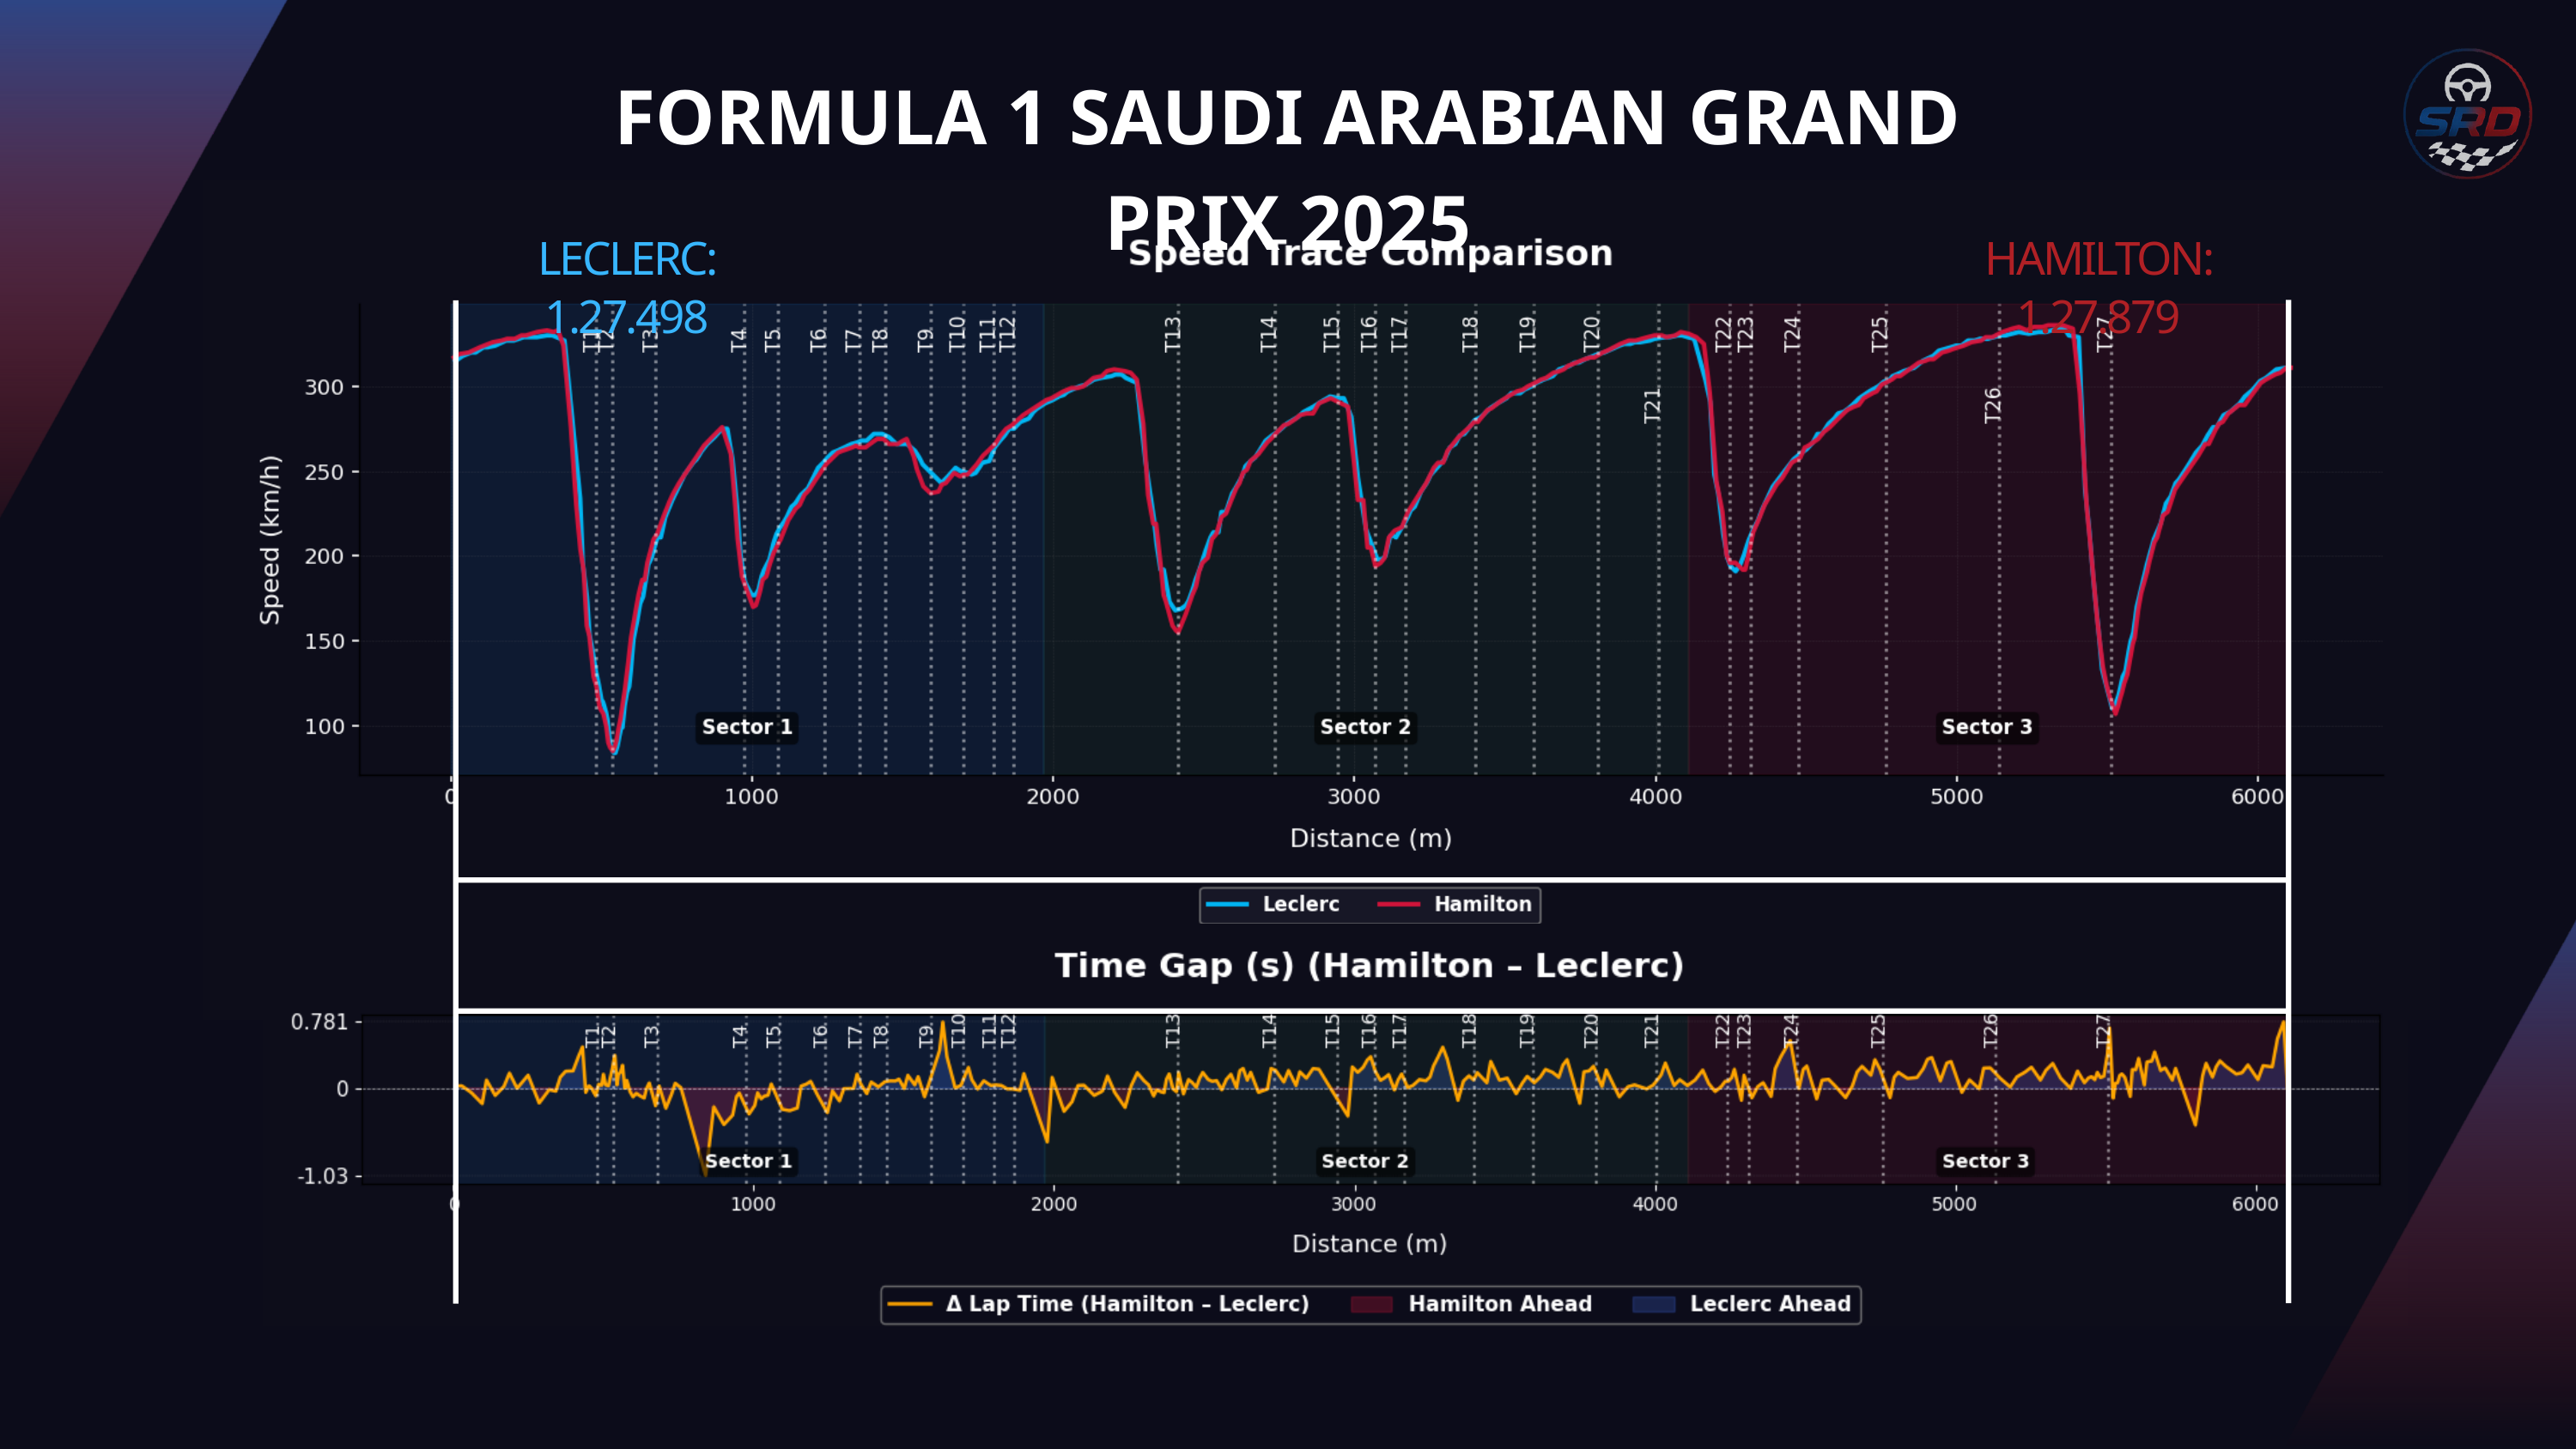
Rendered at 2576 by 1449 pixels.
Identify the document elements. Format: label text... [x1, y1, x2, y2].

text_box HAMILTON: 1.27.879 [1911, 225, 2287, 343]
text_box FORMULA 1 SAUDI ARABIAN GRAND PRIX 2025 [549, 55, 2027, 265]
text_box [202, 180, 549, 1020]
text_box [456, 881, 2283, 924]
text_box [456, 180, 2441, 880]
text_box [2283, 801, 2576, 1449]
text_box [263, 924, 2283, 1326]
text_box LECLERC: 1.27.498 [455, 225, 799, 343]
text_box [2382, 28, 2553, 199]
text_box [0, 0, 324, 583]
